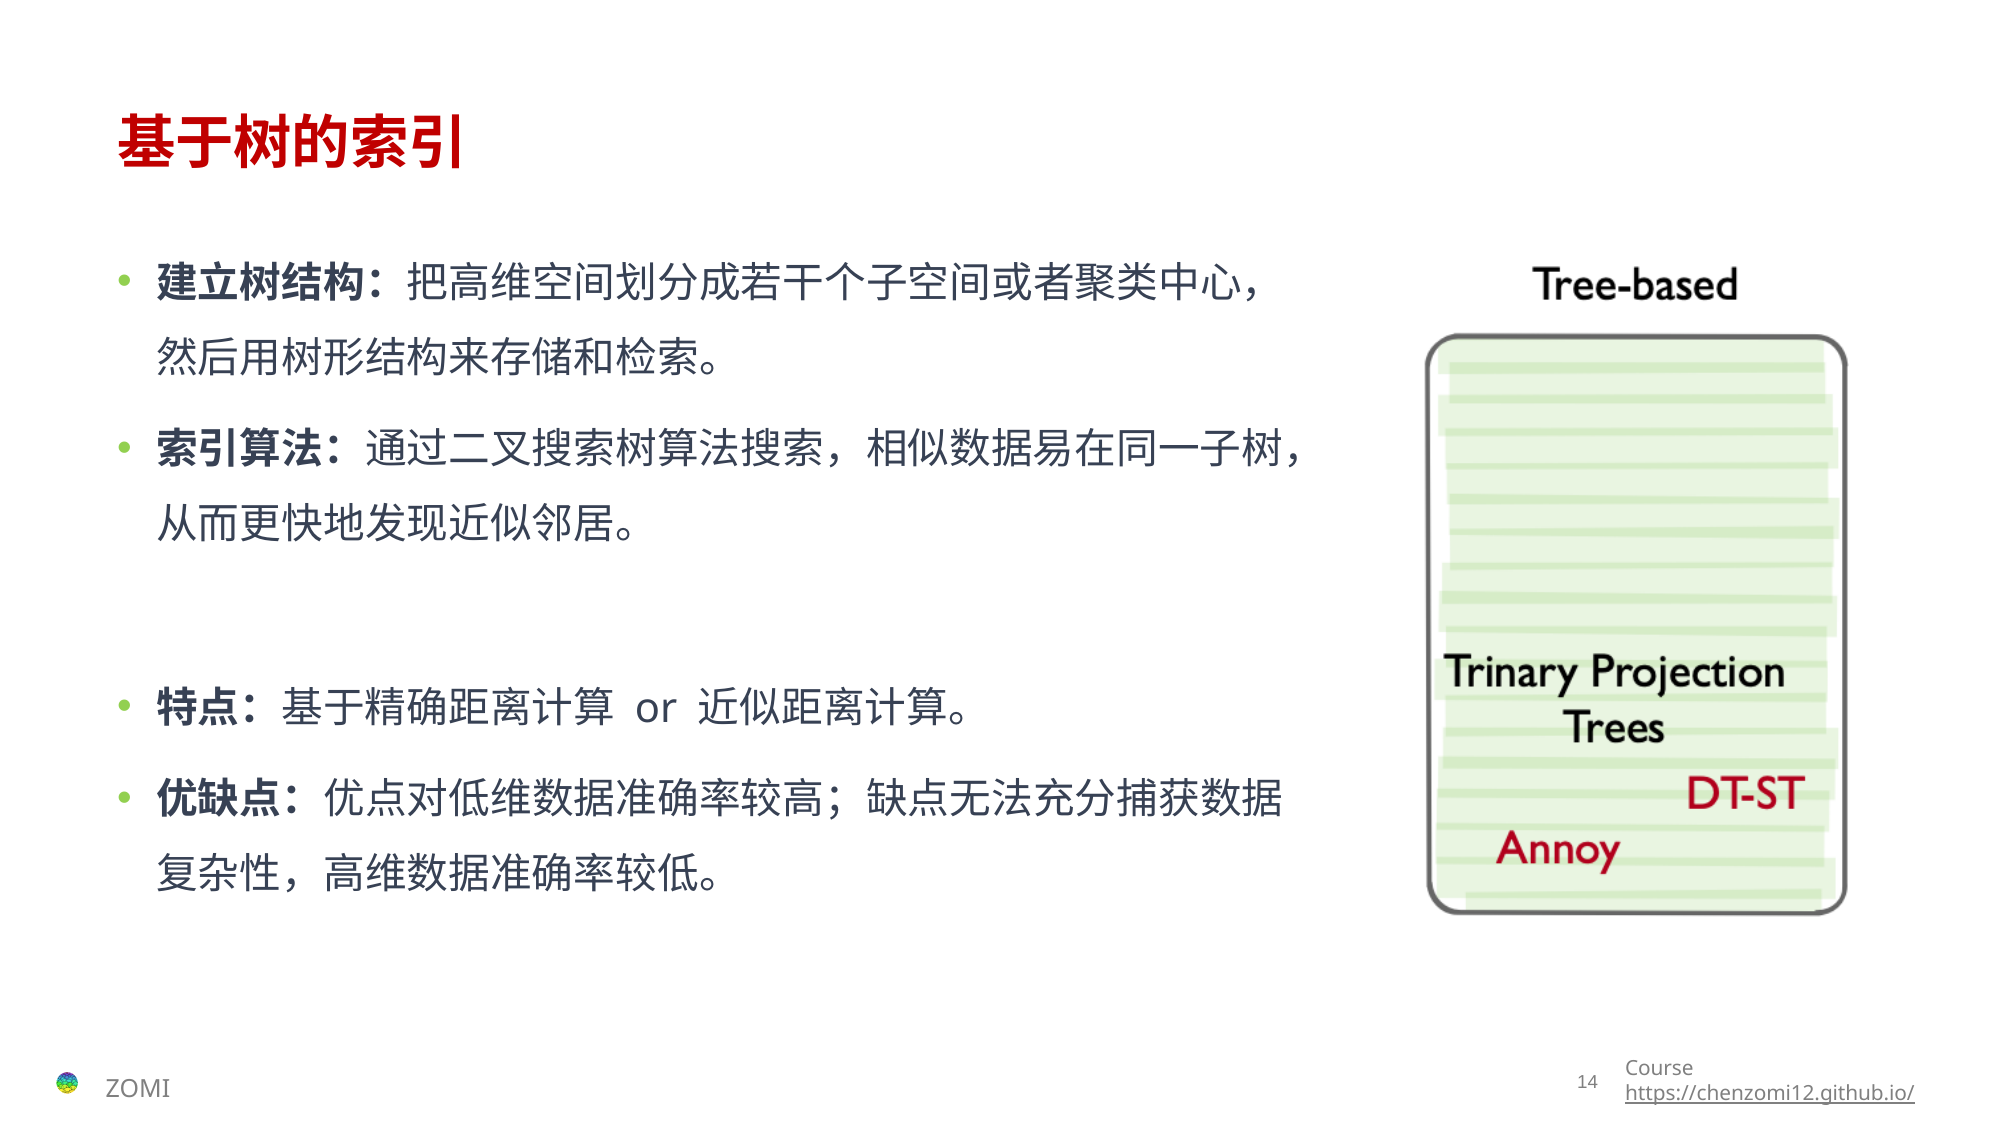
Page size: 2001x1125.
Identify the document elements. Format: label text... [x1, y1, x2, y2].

picture [57, 1073, 77, 1093]
title 基于树的索引 [102, 91, 1901, 189]
picture [1413, 240, 1850, 918]
list 建立树结构：把高维空间划分成若干个子空间或者聚类中心，然后用树形结构来存储和检索。 索引算法：通过二叉搜索树算法搜索，相似数据易在同一子树，从而更快地发现近似邻居。 特点：基于精确距离计算 or 近似距离计算。 优缺点：优点对低维数据准确率较高；缺点无法充分捕获数据复杂性，高维数据准确率较低。 [102, 223, 1316, 1043]
